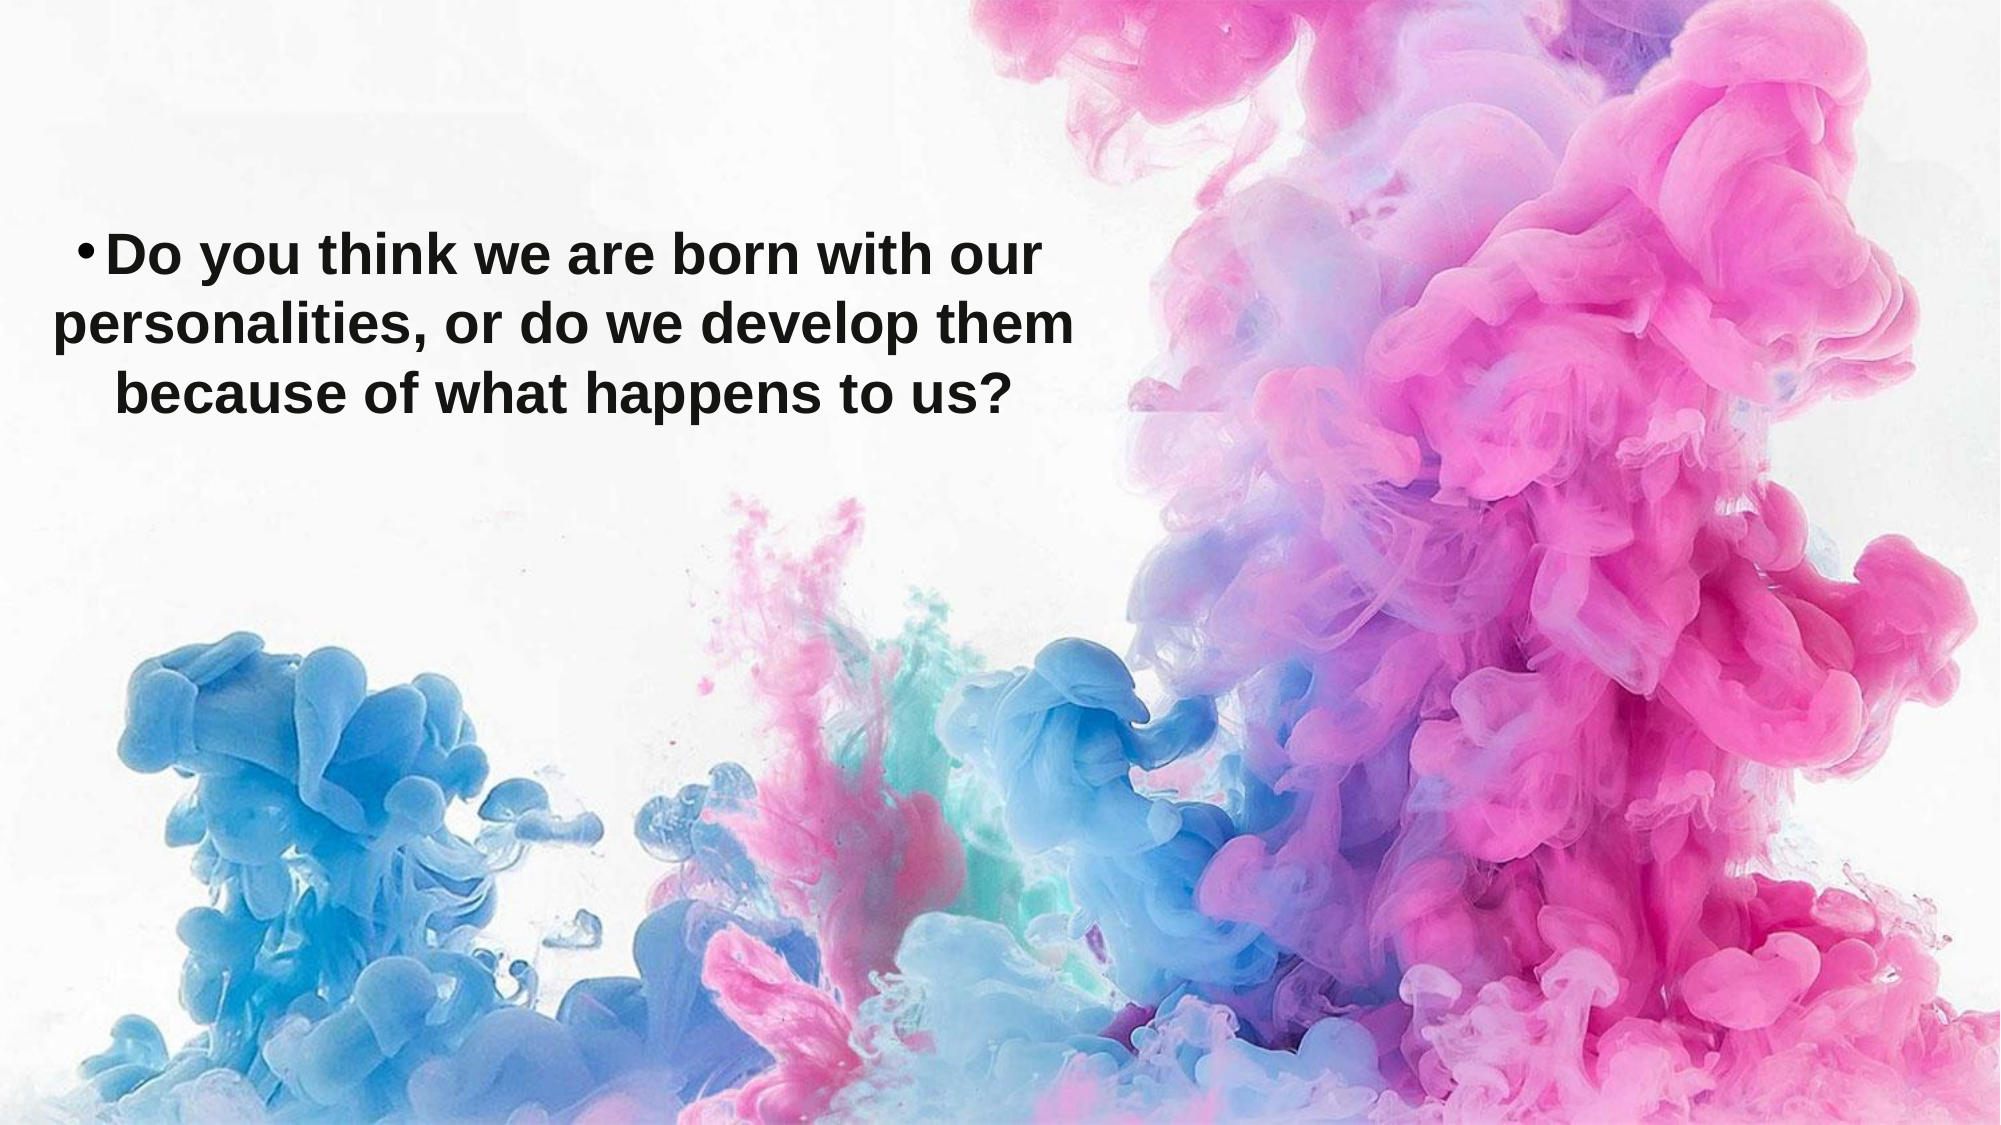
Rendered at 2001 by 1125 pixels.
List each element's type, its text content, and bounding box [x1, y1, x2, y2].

picture [0, 0, 2001, 1125]
text_box Do you think we are born with our personalities, or do we develop them because of what happens to us? [13, 208, 1117, 434]
